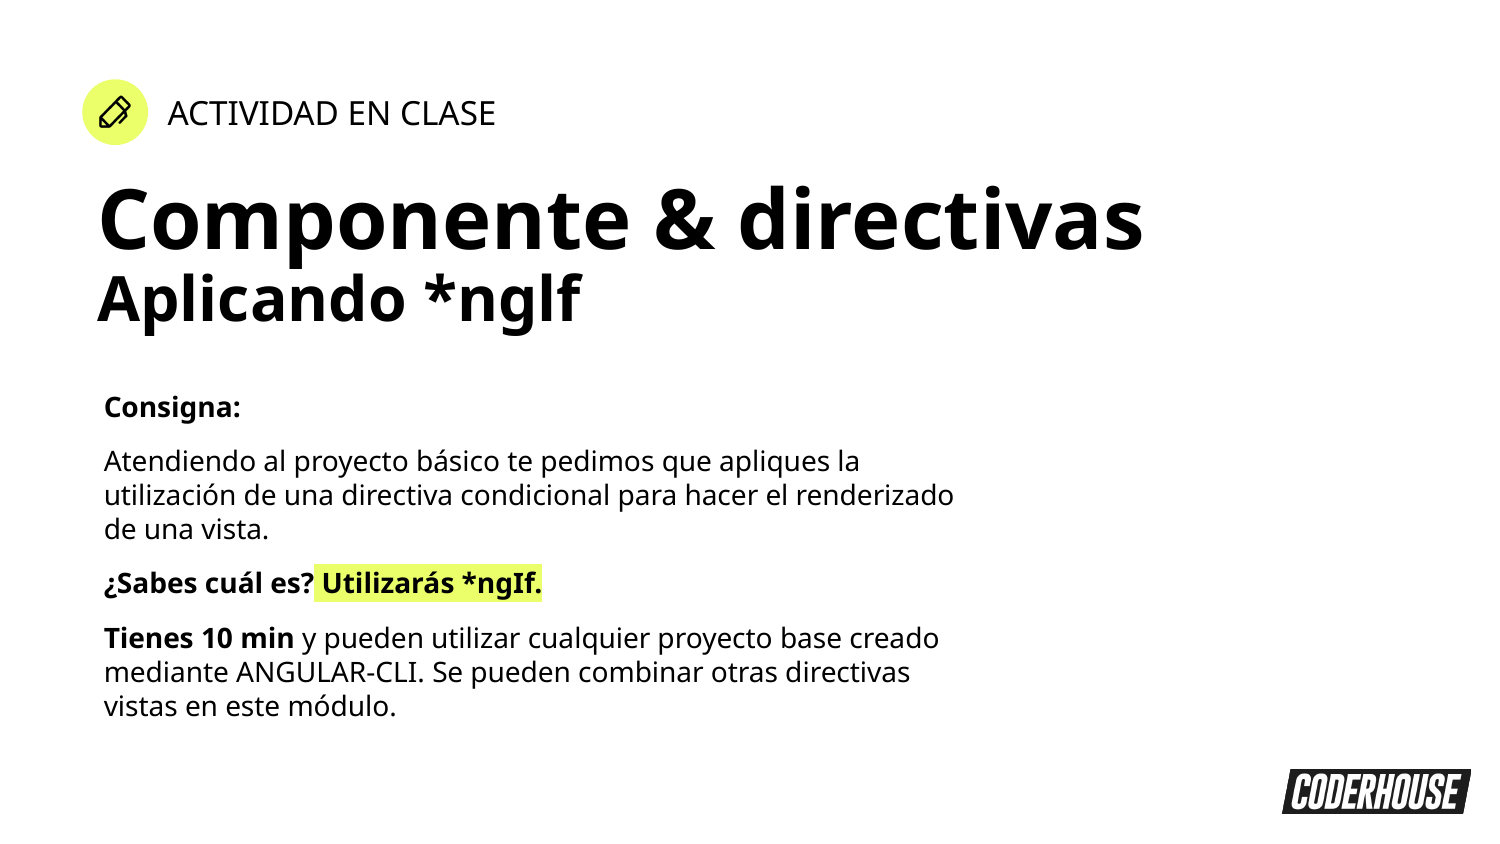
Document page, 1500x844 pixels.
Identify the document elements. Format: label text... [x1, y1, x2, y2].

text_box Componente & directivas Aplicando *nglf [82, 162, 1220, 350]
picture [1281, 769, 1471, 814]
text_box ACTIVIDAD EN CLASE [152, 76, 557, 147]
text_box Consigna: Atendiendo al proyecto básico te pedimos que apliques la utilización de una directiva condicional para hacer el renderizado de una vista. ¿Sabes cuál es? Utilizarás *ngIf. Tienes 10 min y pueden utilizar cualquier proyecto base creado mediante ANGULAR-CLI. Se pueden combinar otras directivas vistas en este módulo. [88, 374, 976, 737]
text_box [81, 78, 149, 146]
